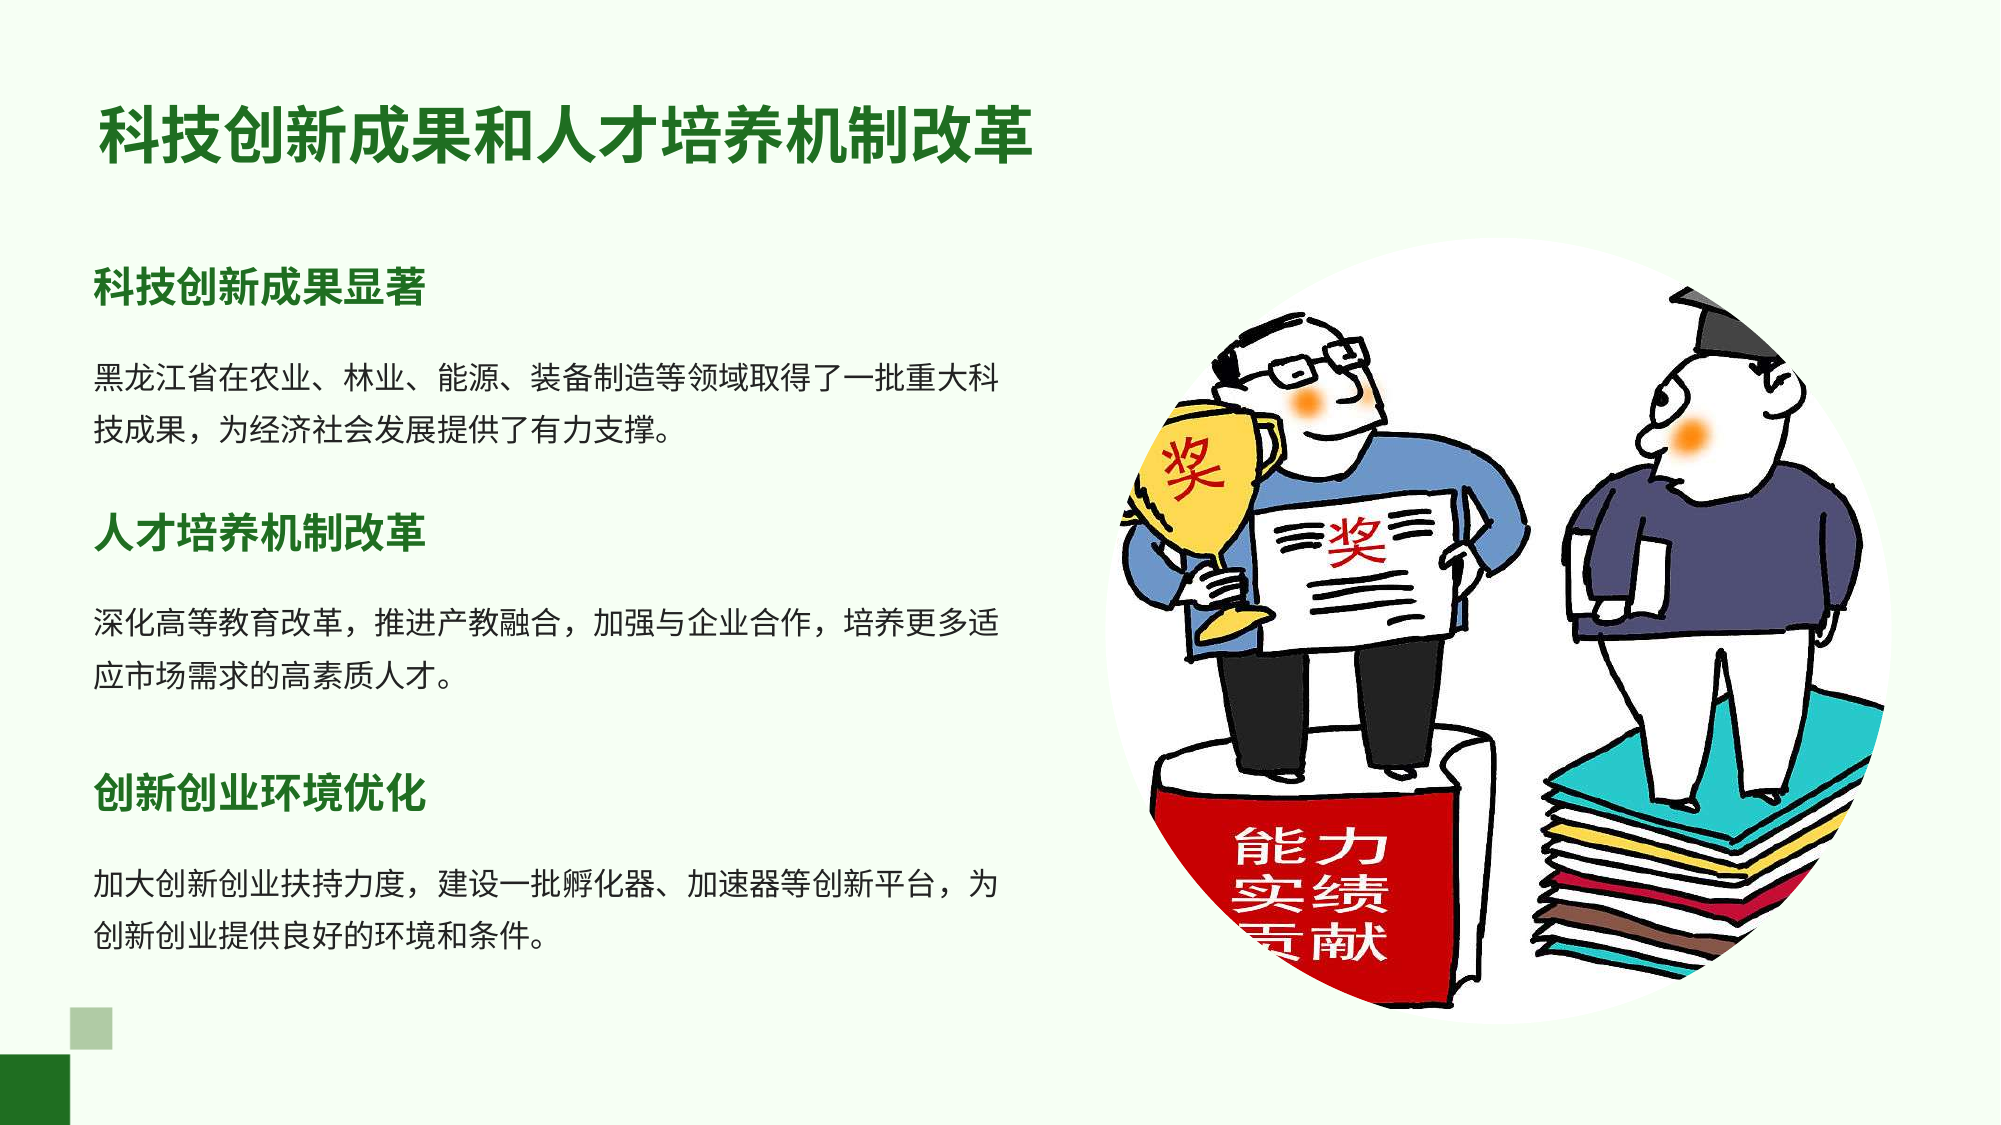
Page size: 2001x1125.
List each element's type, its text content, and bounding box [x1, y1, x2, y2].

text_box 科技创新成果显著 [74, 258, 1031, 325]
text_box 加大创新创业扶持力度，建设一批孵化器、加速器等创新平台，为创新创业提供良好的环境和条件。 [74, 839, 1031, 968]
picture [0, 0, 2001, 1125]
text_box 黑龙江省在农业、林业、能源、装备制造等领域取得了一批重大科技成果，为经济社会发展提供了有力支撑。 [74, 333, 1031, 462]
text_box 科技创新成果和人才培养机制改革 [78, 43, 1922, 194]
text_box 深化高等教育改革，推进产教融合，加强与企业合作，培养更多适应市场需求的高素质人才。 [74, 579, 1031, 708]
text_box 创新创业环境优化 [74, 764, 1031, 831]
text_box 人才培养机制改革 [74, 503, 1031, 570]
